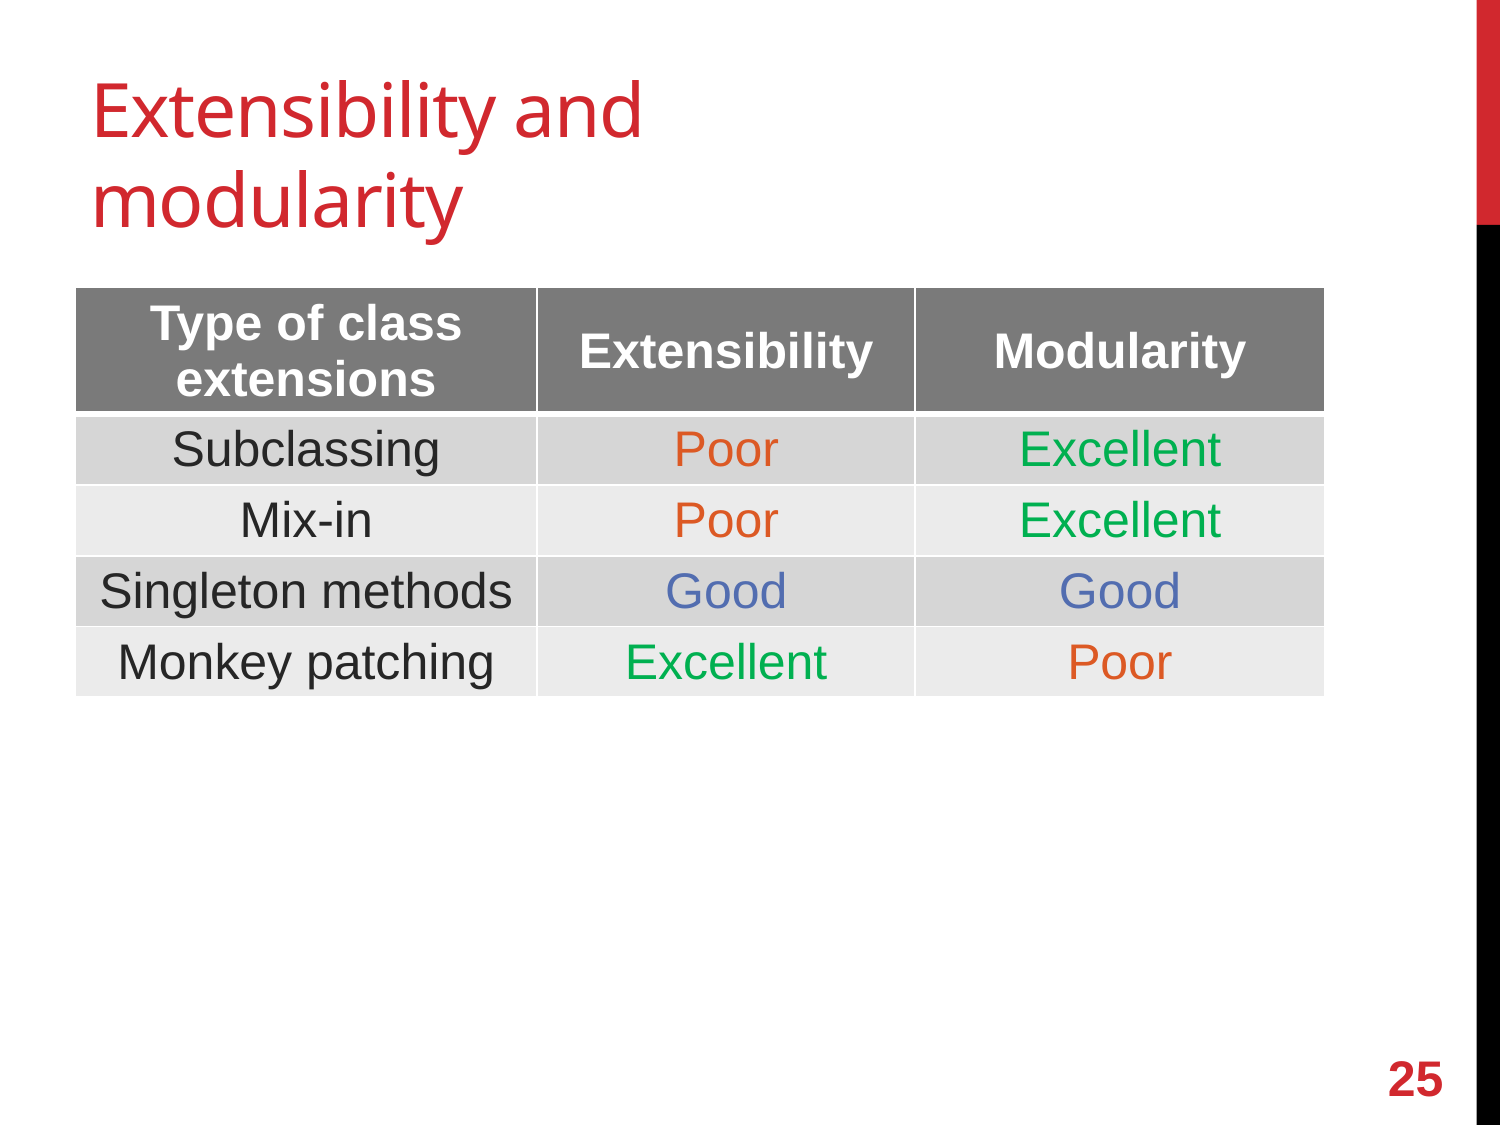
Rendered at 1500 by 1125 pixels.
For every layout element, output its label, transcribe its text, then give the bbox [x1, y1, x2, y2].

table_cell Monkey patching [76, 627, 536, 696]
table_cell Good [538, 557, 914, 626]
slide_number 24 [1372, 1045, 1500, 1106]
table_cell Mix-in [76, 486, 536, 555]
table_cell Singleton methods [76, 557, 536, 626]
table_header Type of class extensions [76, 288, 536, 411]
table_cell Excellent [538, 627, 914, 696]
table_cell Poor [916, 627, 1324, 696]
table_cell Excellent [916, 417, 1324, 484]
title Extensibility and modularity [75, 25, 1025, 250]
table_header Modularity [916, 288, 1324, 411]
table_cell Subclassing [76, 417, 536, 484]
table_cell Excellent [916, 486, 1324, 555]
table_cell Poor [538, 417, 914, 484]
table_cell Good [916, 557, 1324, 626]
table_header Extensibility [538, 288, 914, 411]
table_cell Poor [538, 486, 914, 555]
